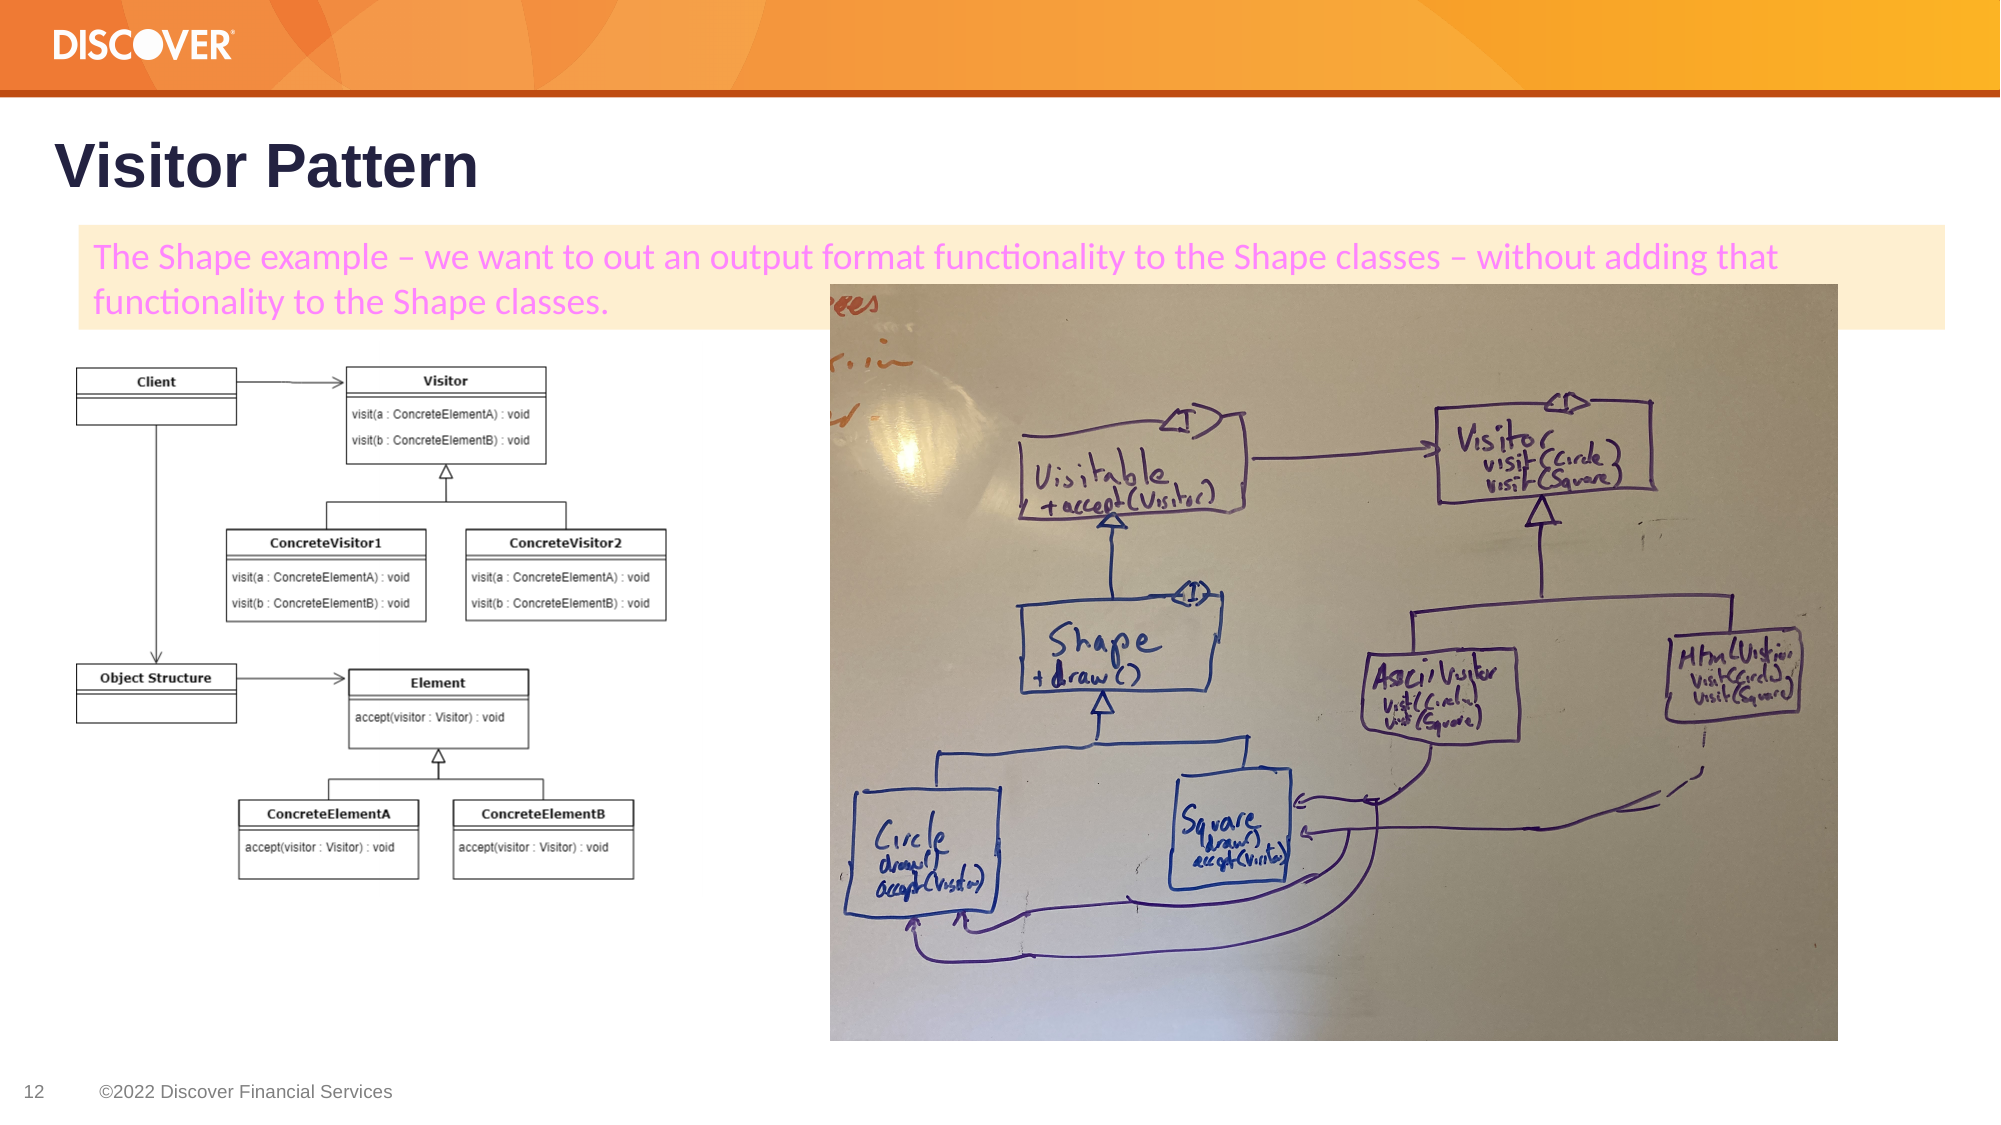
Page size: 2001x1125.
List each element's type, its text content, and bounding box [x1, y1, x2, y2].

text_box The Shape example – we want to out an output format functionality to the Shape classes – without adding that functionality to the Shape classes. [78, 224, 1945, 330]
picture [56, 341, 703, 897]
picture [0, 0, 1795, 90]
title Visitor Pattern [54, 97, 1945, 225]
picture [830, 284, 1838, 1041]
